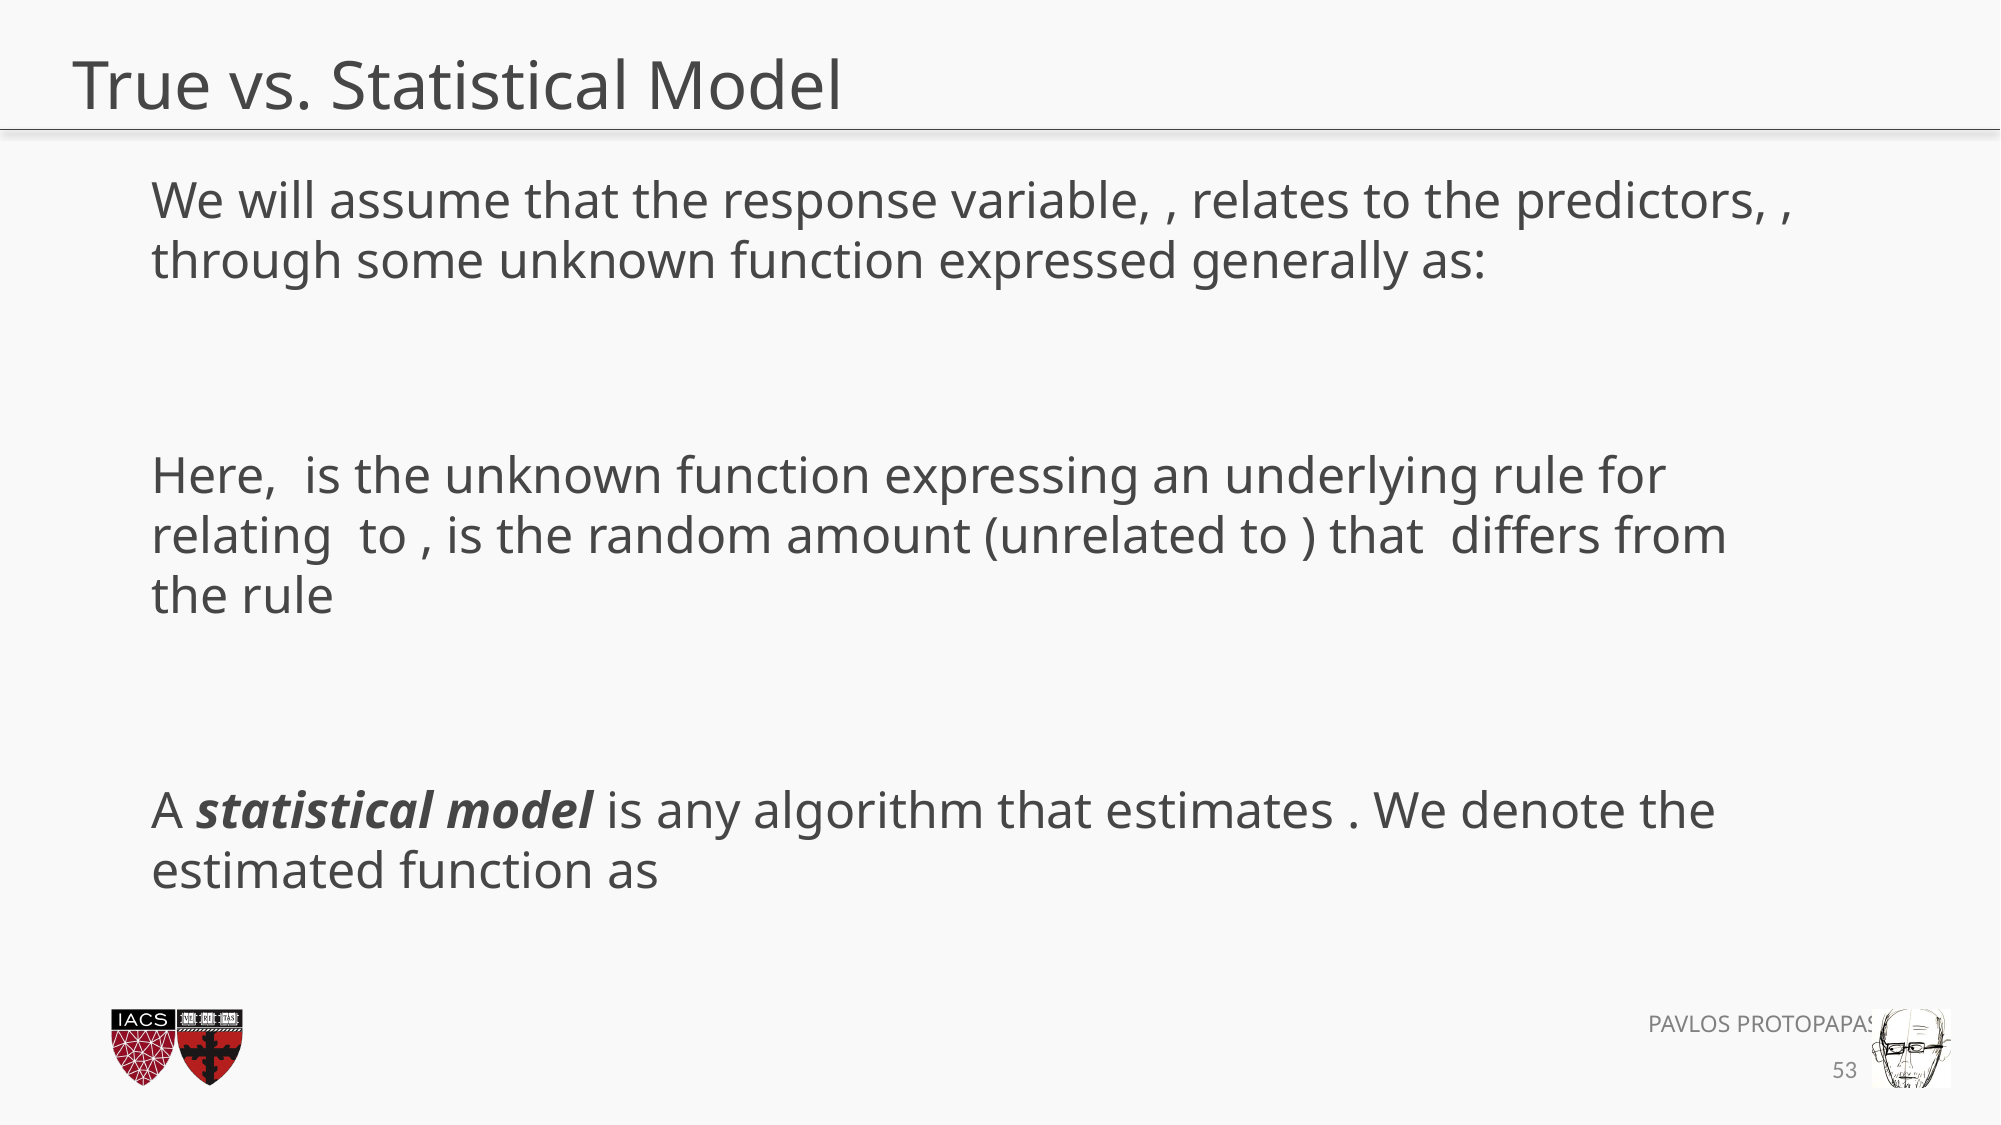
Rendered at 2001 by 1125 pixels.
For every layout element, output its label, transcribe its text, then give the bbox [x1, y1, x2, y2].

picture [109, 1009, 243, 1086]
slide_number 52 [1405, 1038, 1873, 1099]
title True vs. Statistical Model [57, 35, 1943, 162]
picture [1872, 1009, 1951, 1088]
